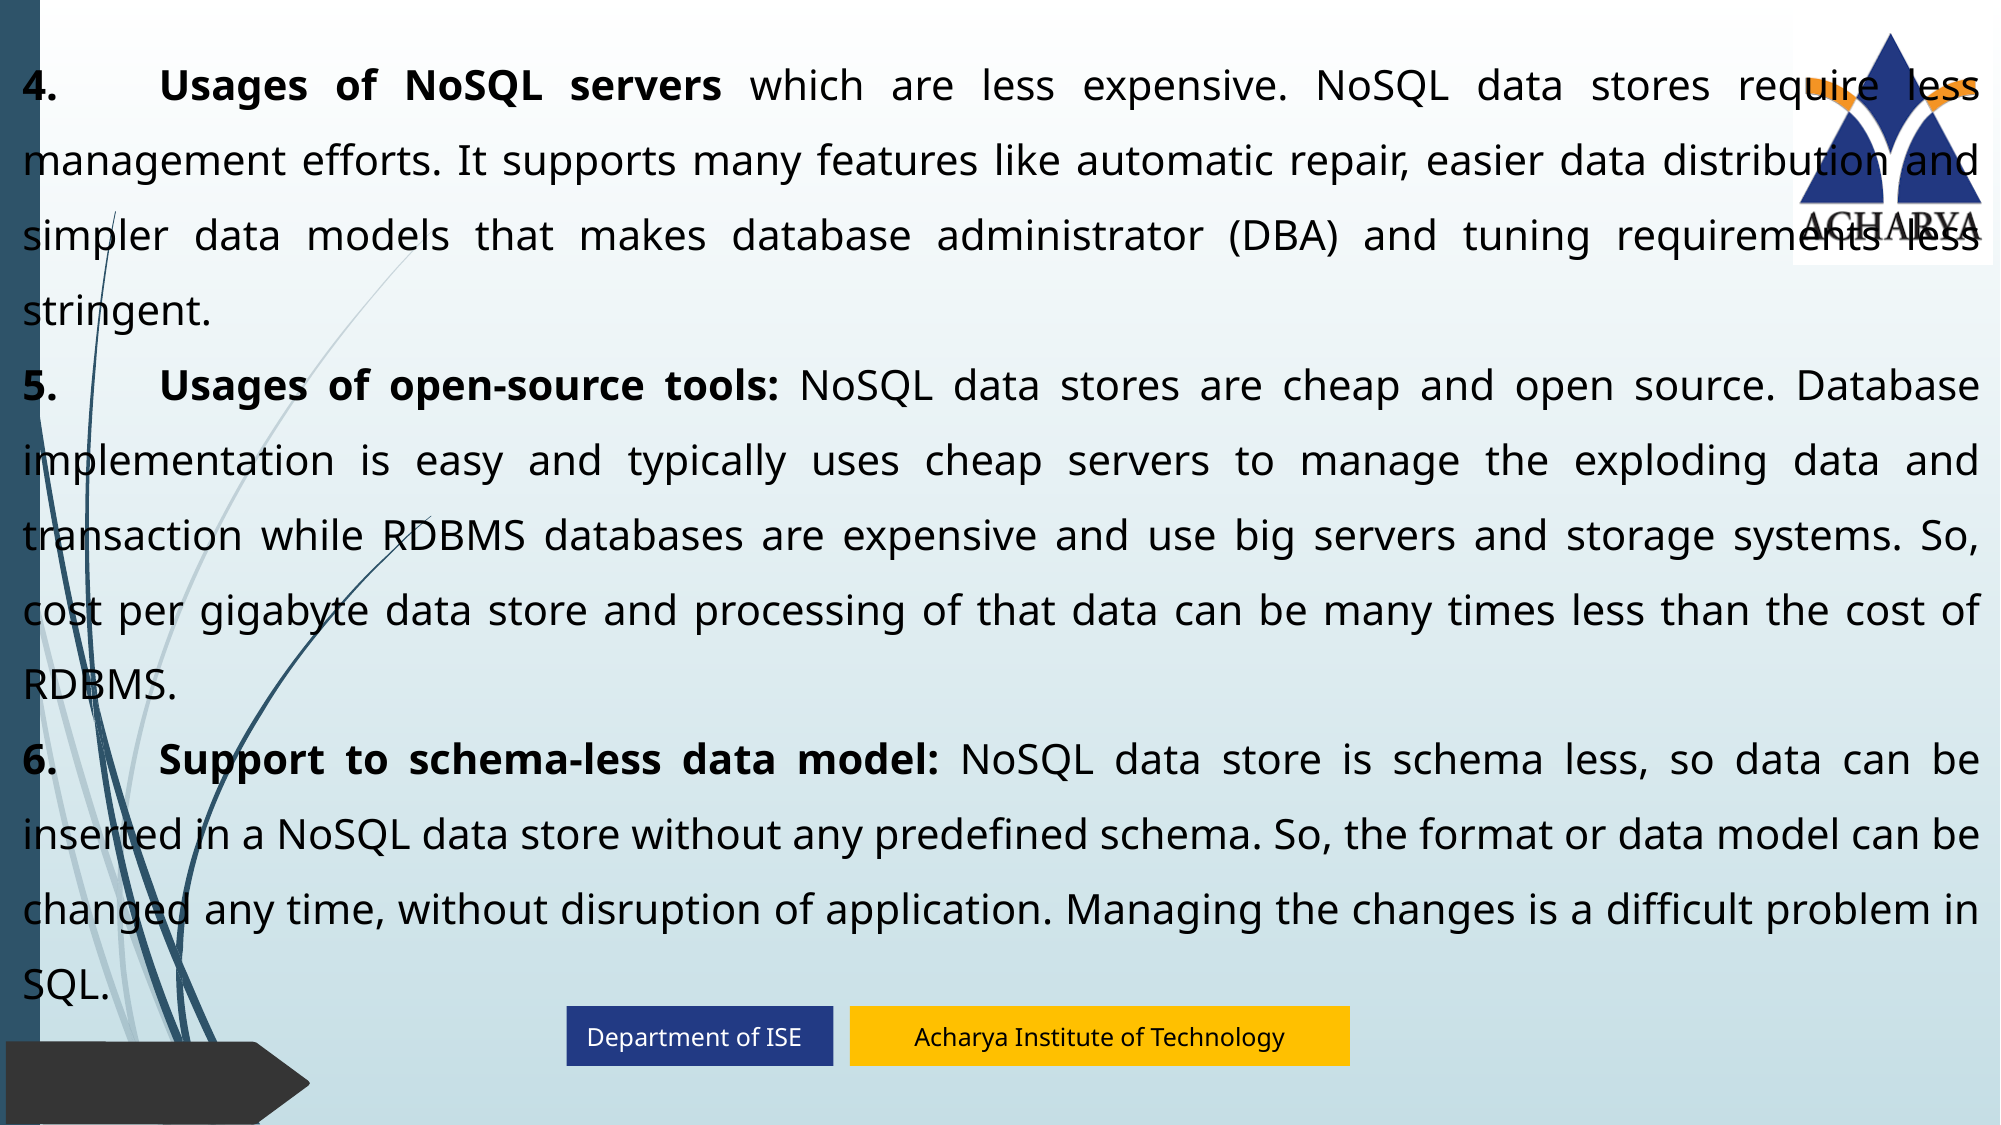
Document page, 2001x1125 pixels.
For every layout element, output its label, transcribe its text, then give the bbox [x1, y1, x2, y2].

list 4. Usages of NoSQL servers which are less expensive. NoSQL data stores require less management efforts. It supports many features like automatic repair, easier data distribution and simpler data models that makes database administrator (DBA) and tuning requirements less stringent. 5. Usages of open-source tools: NoSQL data stores are cheap and open source. Database implementation is easy and typically uses cheap servers to manage the exploding data and transaction while RDBMS databases are expensive and use big servers and storage systems. So, cost per gigabyte data store and processing of that data can be many times less than the cost of RDBMS. 6. Support to schema-less data model: NoSQL data store is schema less, so data can be inserted in a NoSQL data store without any predefined schema. So, the format or data model can be changed any time, without disruption of application. Managing the changes is a difficult problem in SQL. [22, 33, 1982, 1009]
